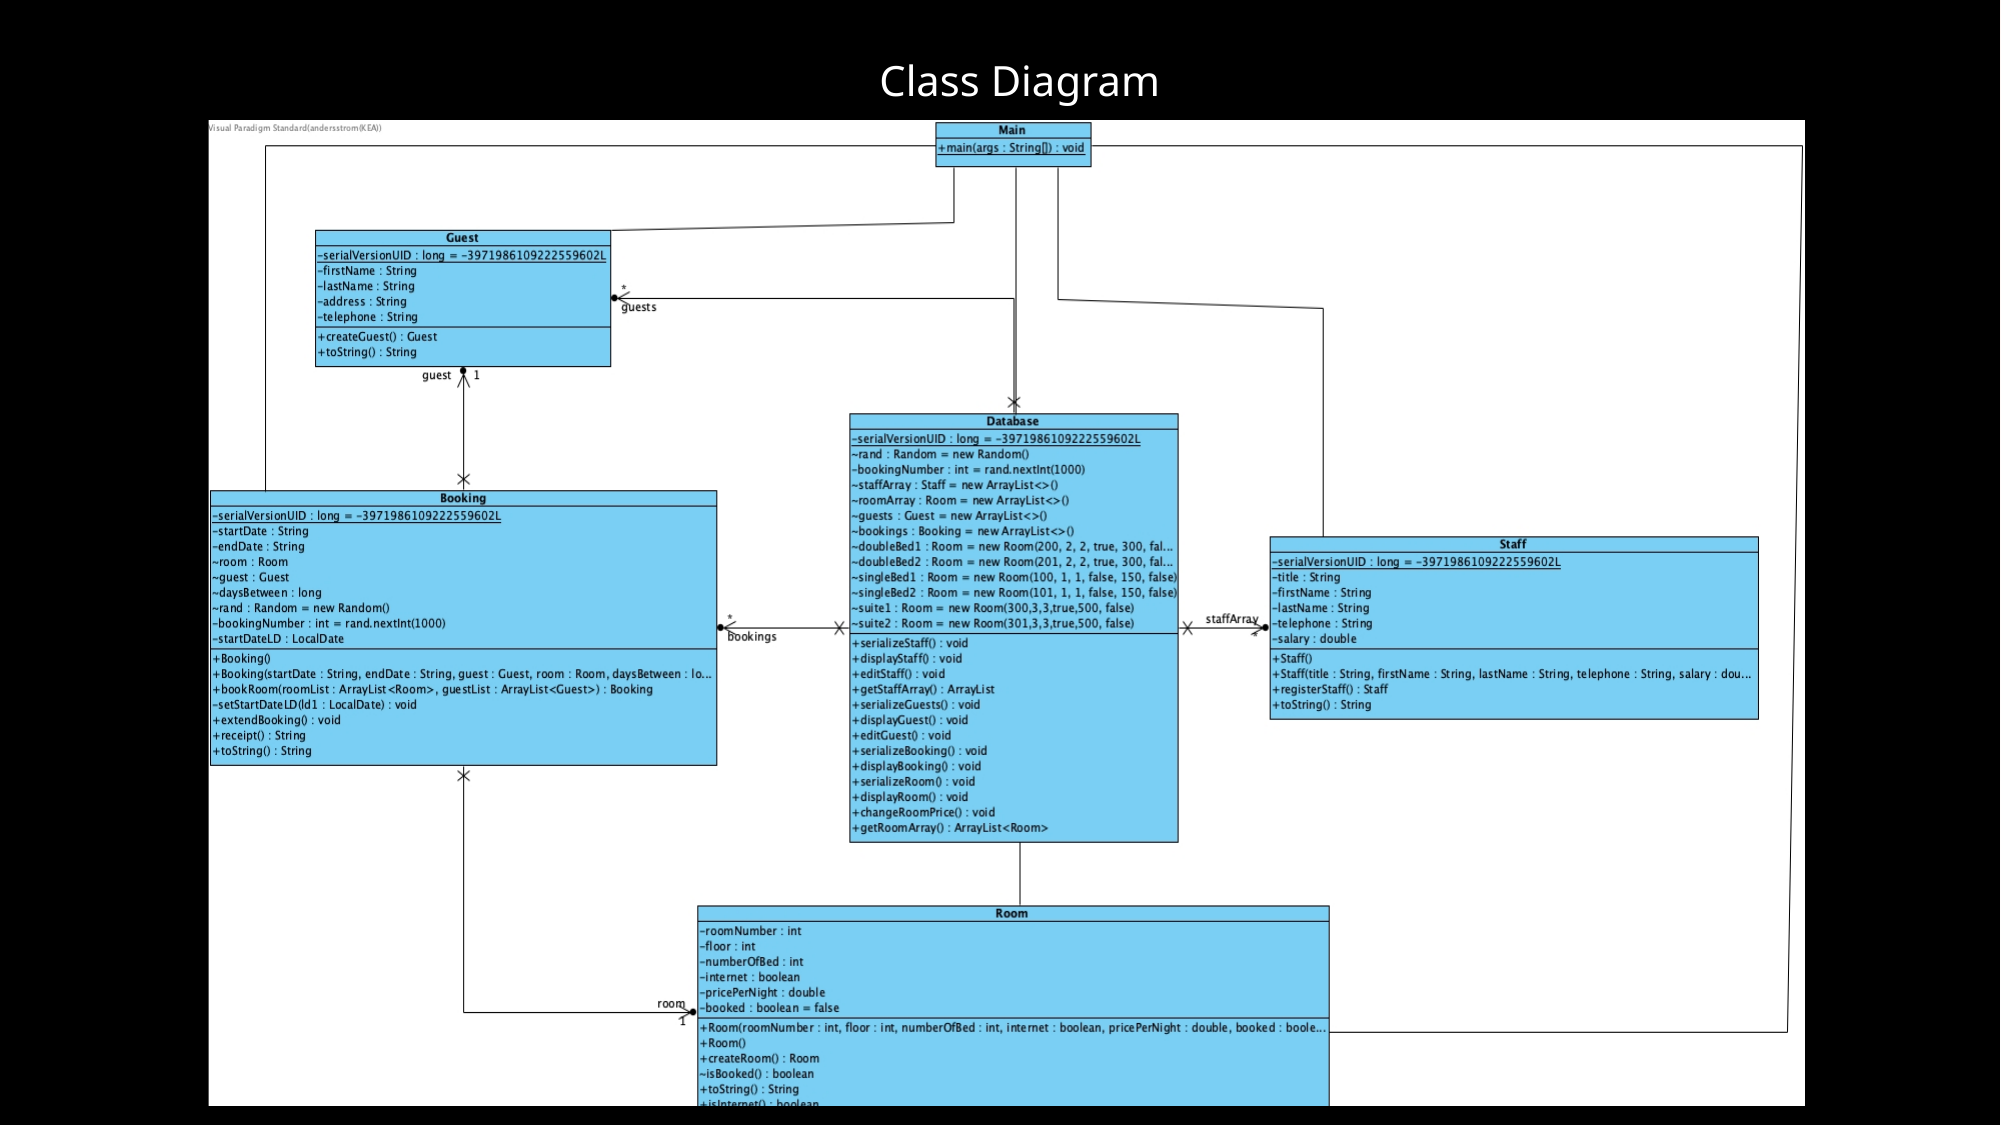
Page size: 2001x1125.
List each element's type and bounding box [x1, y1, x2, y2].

text_box [0, 0, 2000, 1125]
list [208, 120, 1805, 1106]
